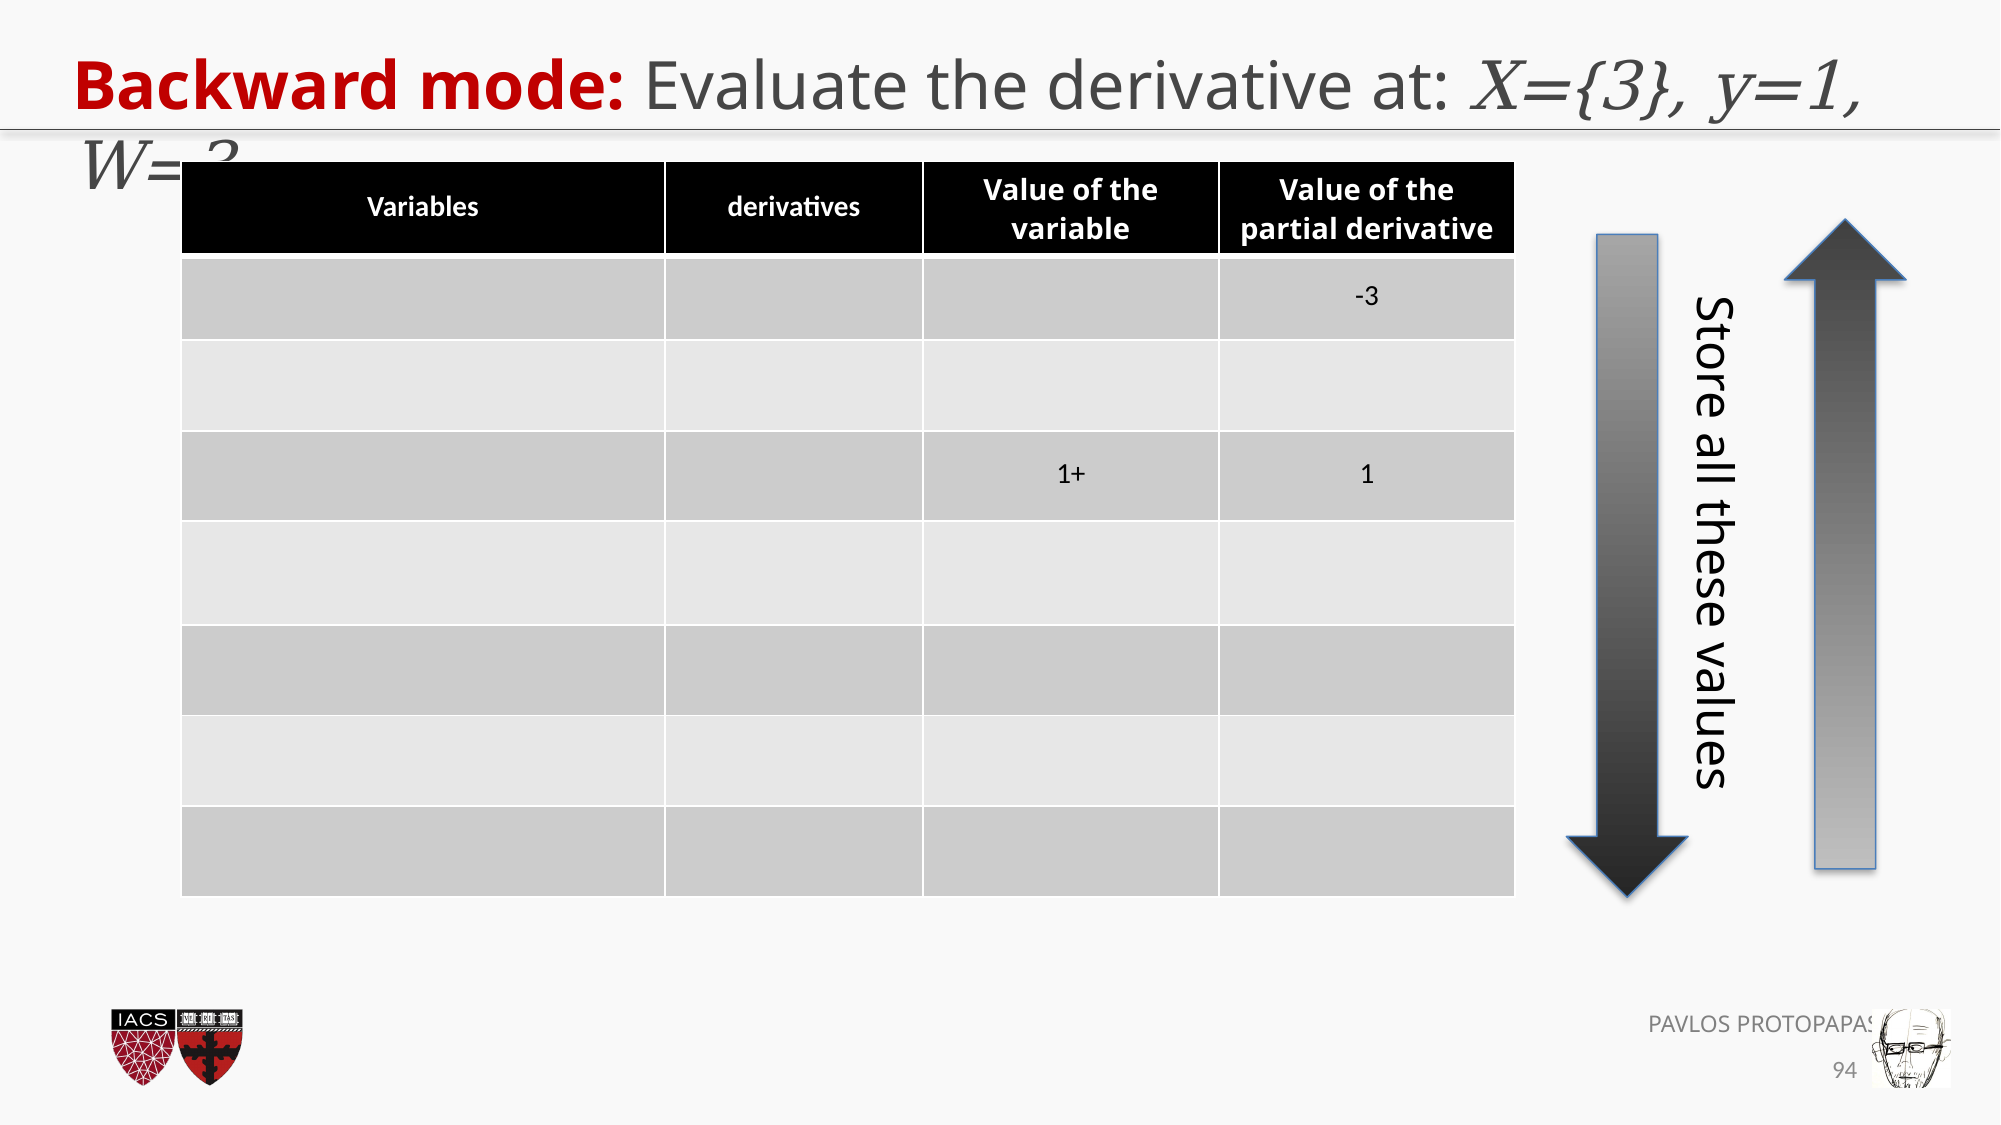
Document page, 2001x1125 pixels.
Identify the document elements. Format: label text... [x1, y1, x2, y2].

text_box Store all these values [1679, 258, 1755, 830]
text_box [1565, 233, 1689, 898]
picture [109, 1009, 243, 1086]
picture [1872, 1009, 1951, 1088]
title Backward mode: Evaluate the derivative at: X={3}, y=1, W=3 [57, 35, 1943, 162]
text_box [1783, 218, 1907, 870]
slide_number 94 [1405, 1038, 1873, 1099]
